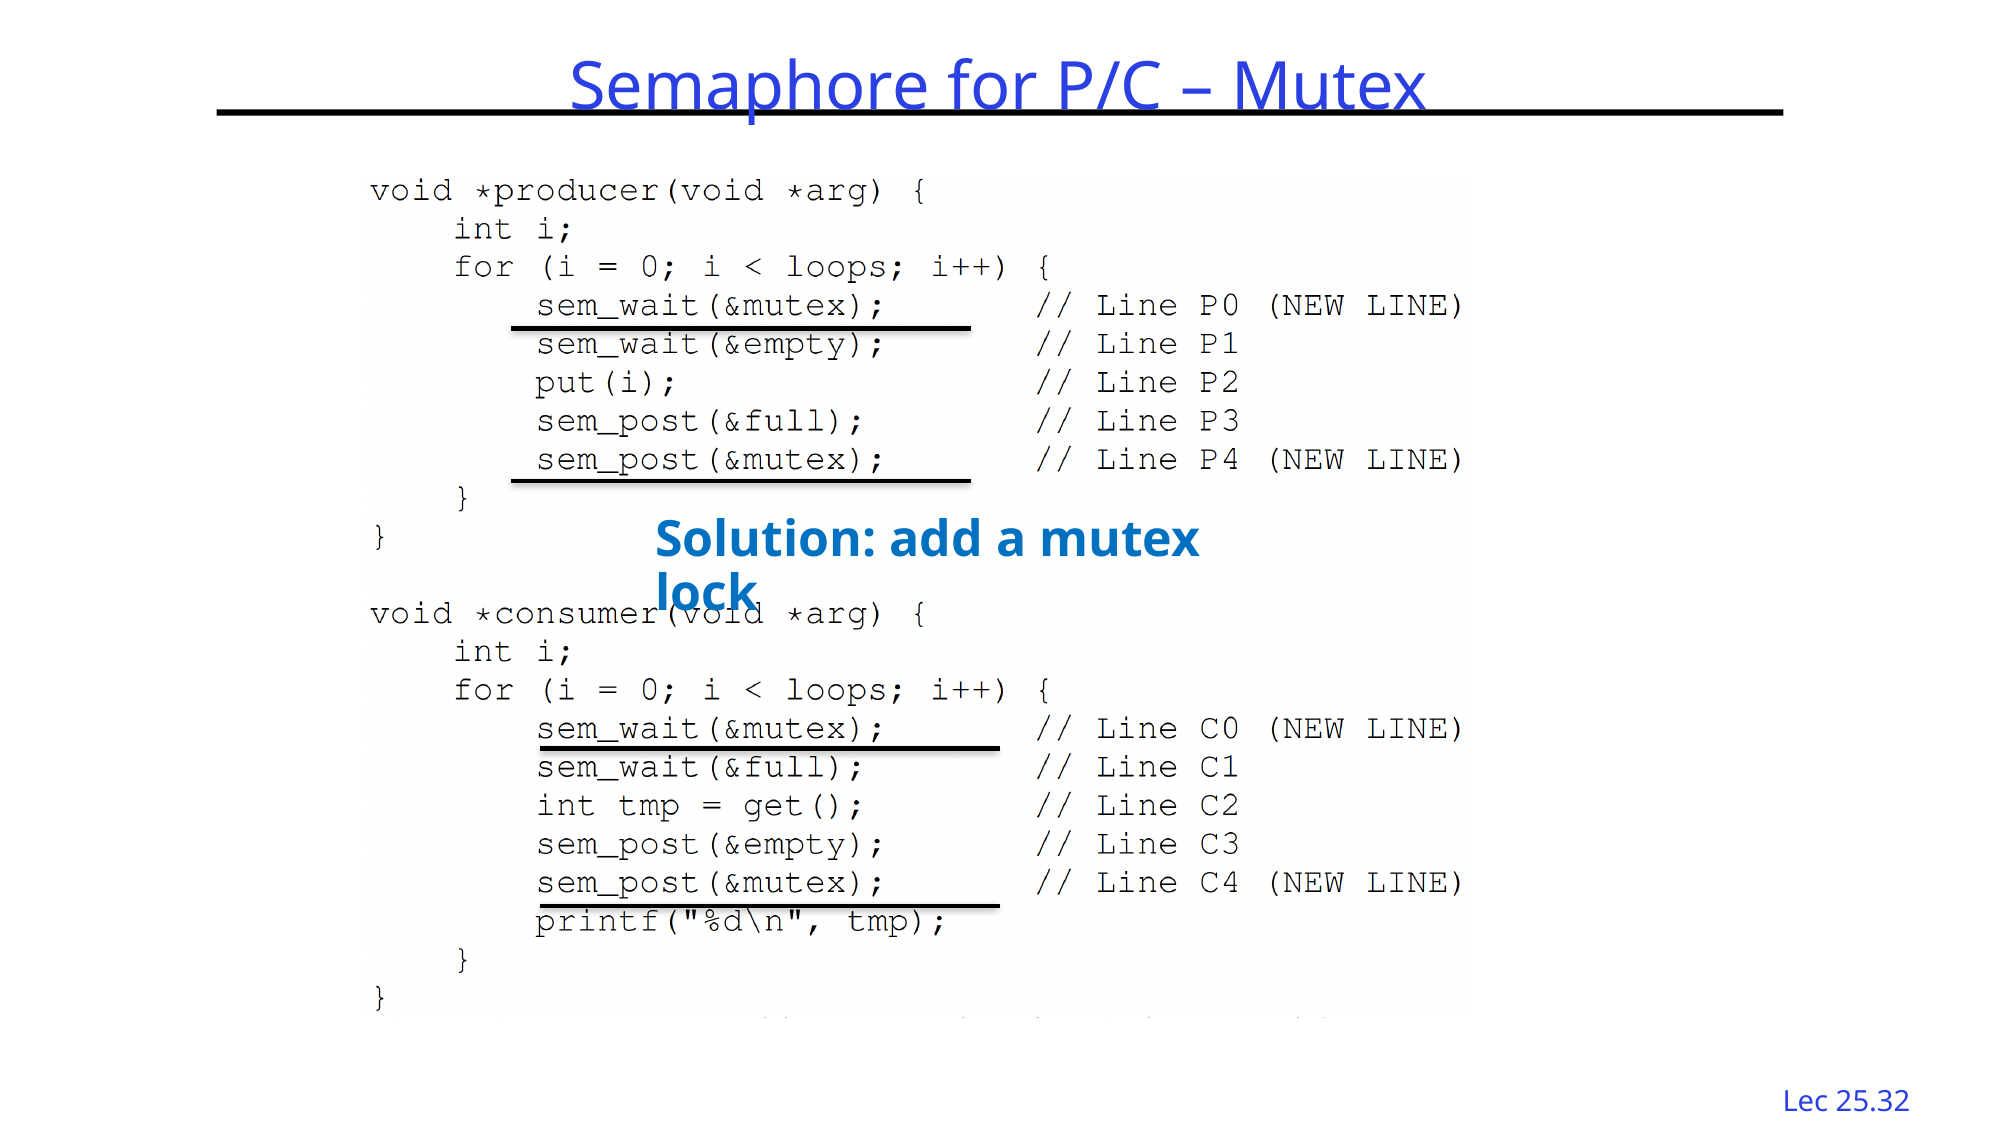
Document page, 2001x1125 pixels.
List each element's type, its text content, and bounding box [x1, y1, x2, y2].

title Semaphore for P/C – Mutex [301, 45, 1697, 133]
picture [363, 174, 1470, 1018]
